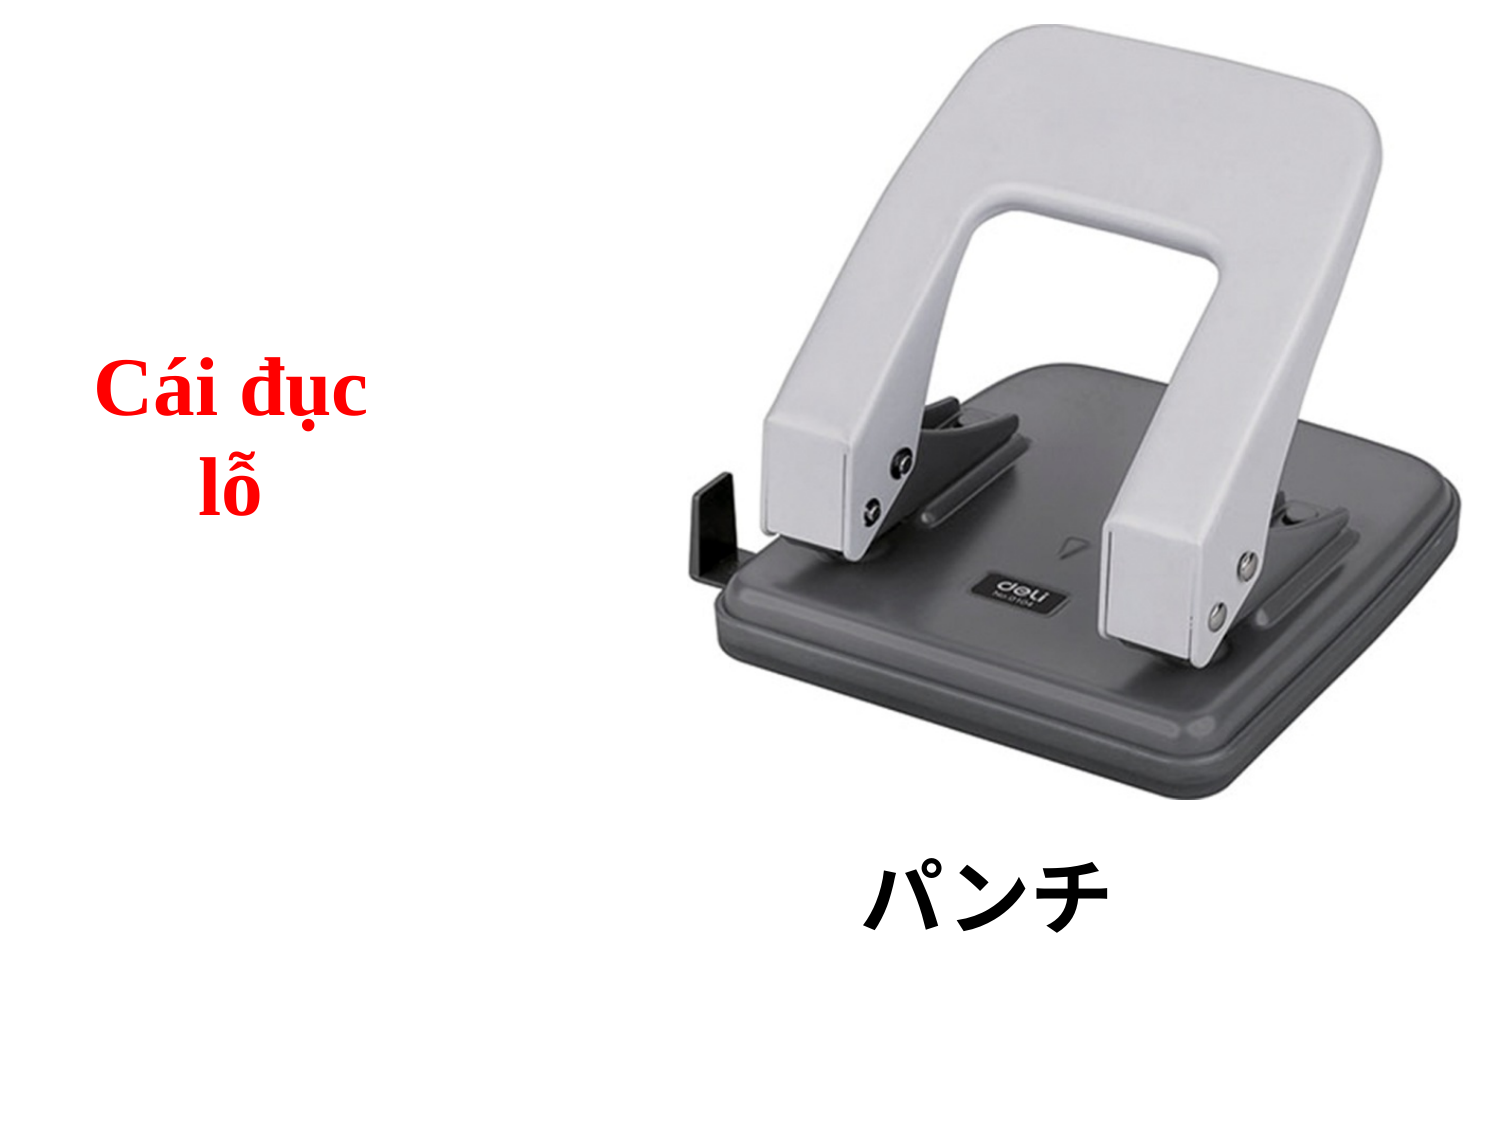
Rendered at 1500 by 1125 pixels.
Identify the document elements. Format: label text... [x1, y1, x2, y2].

picture [687, 24, 1463, 801]
text_box Cái đục lỗ [74, 324, 388, 540]
text_box パンチ [649, 837, 1325, 953]
